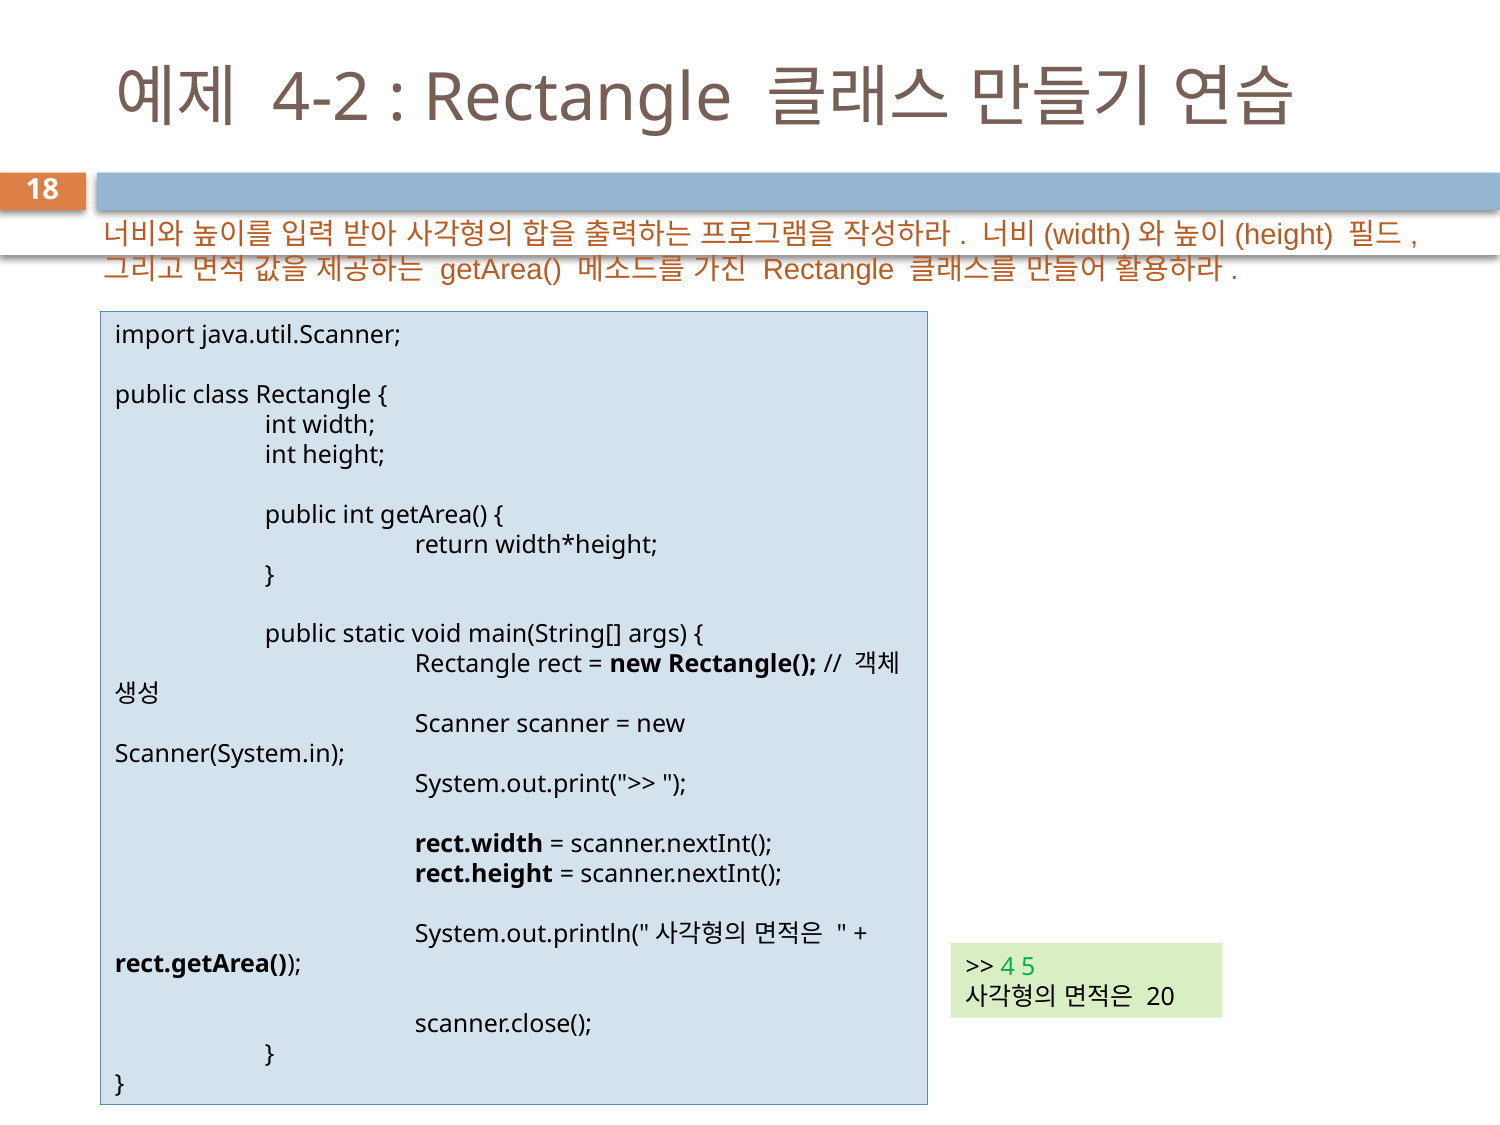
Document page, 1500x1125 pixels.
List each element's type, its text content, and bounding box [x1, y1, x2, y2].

title 예제 4-2 : Rectangle 클래스 만들기 연습 [100, 37, 1438, 149]
text_box >> 4 5 사각형의 면적은 20 [950, 942, 1223, 1018]
slide_number 18 [0, 170, 87, 211]
text_box import java.util.Scanner; public class Rectangle { int width; int height; public int getArea() { return width*height; } public static void main(String[] args) { Rectangle rect = new Rectangle(); // 객체 생성 Scanner scanner = new Scanner(System.in); System.out.print(">> "); rect.width = scanner.nextInt(); rect.height = scanner.nextInt(); System.out.println("사각형의 면적은 " + rect.getArea()); scanner.close(); } } [100, 311, 928, 1105]
text_box 너비와 높이를 입력 받아 사각형의 합을 출력하는 프로그램을 작성하라. 너비(width)와 높이(height) 필드, 그리고 면적 값을 제공하는 getArea() 메소드를 가진 Rectangle 클래스를 만들어 활용하라. [88, 208, 1436, 293]
